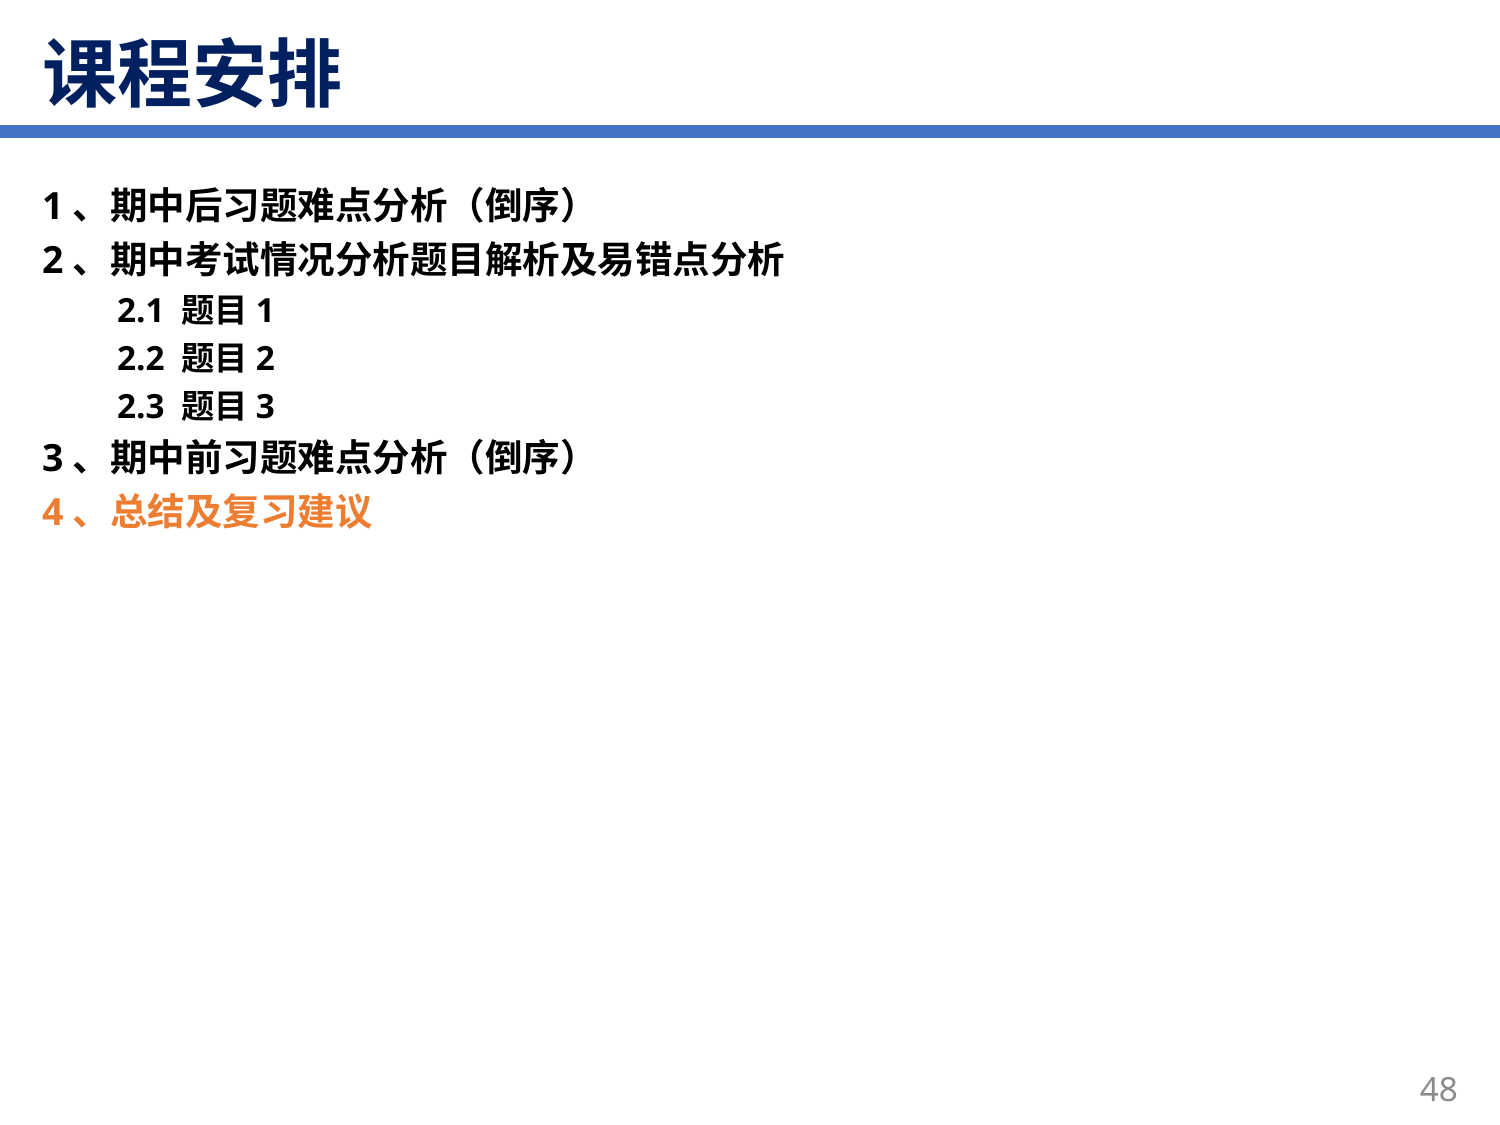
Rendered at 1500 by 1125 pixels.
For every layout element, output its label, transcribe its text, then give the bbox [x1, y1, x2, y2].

slide_number 48 [1392, 1065, 1473, 1118]
text_box 1、期中后习题难点分析（倒序） 2、期中考试情况分析题目解析及易错点分析 2.1 题目1 2.2 题目2 2.3 题目3 3、期中前习题难点分析（倒序） 4、总结及复习建议 [27, 166, 1050, 667]
title 课程安排 [27, 23, 1471, 132]
